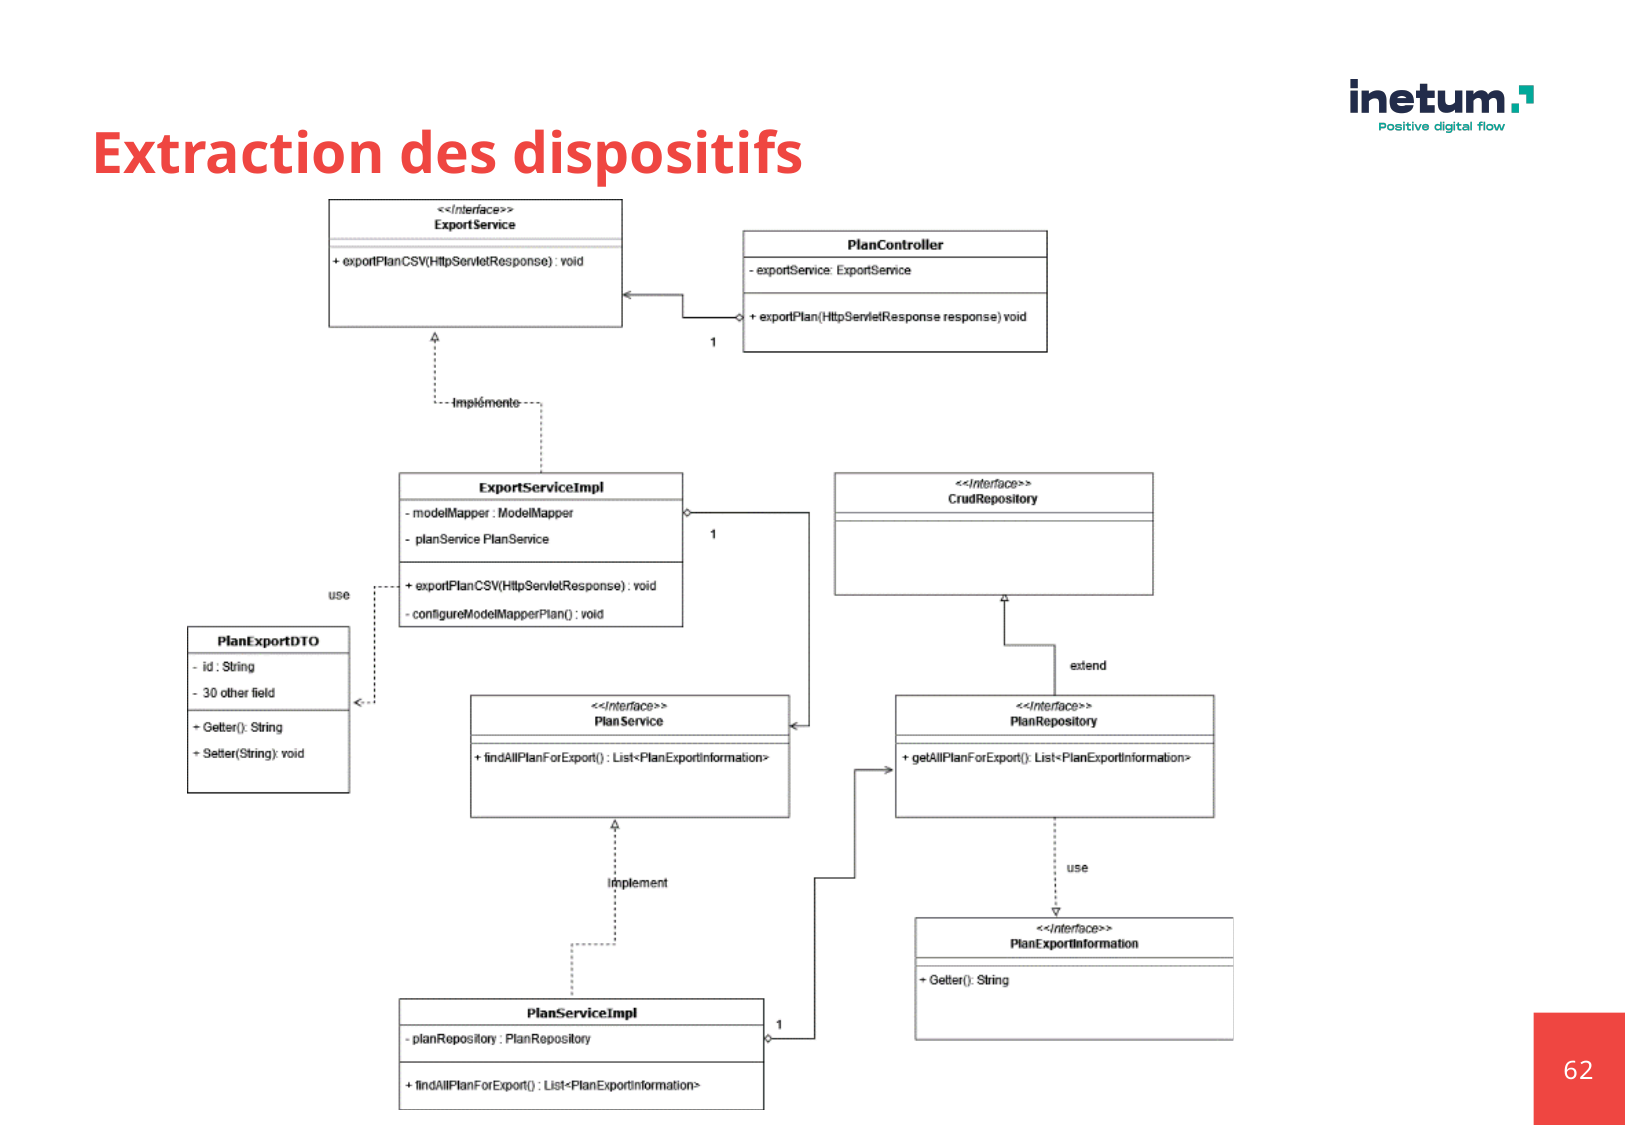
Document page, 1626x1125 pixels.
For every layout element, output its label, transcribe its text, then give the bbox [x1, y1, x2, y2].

title Extraction des dispositifs [90, 114, 1331, 187]
picture [186, 199, 1234, 1110]
picture [1350, 79, 1534, 133]
